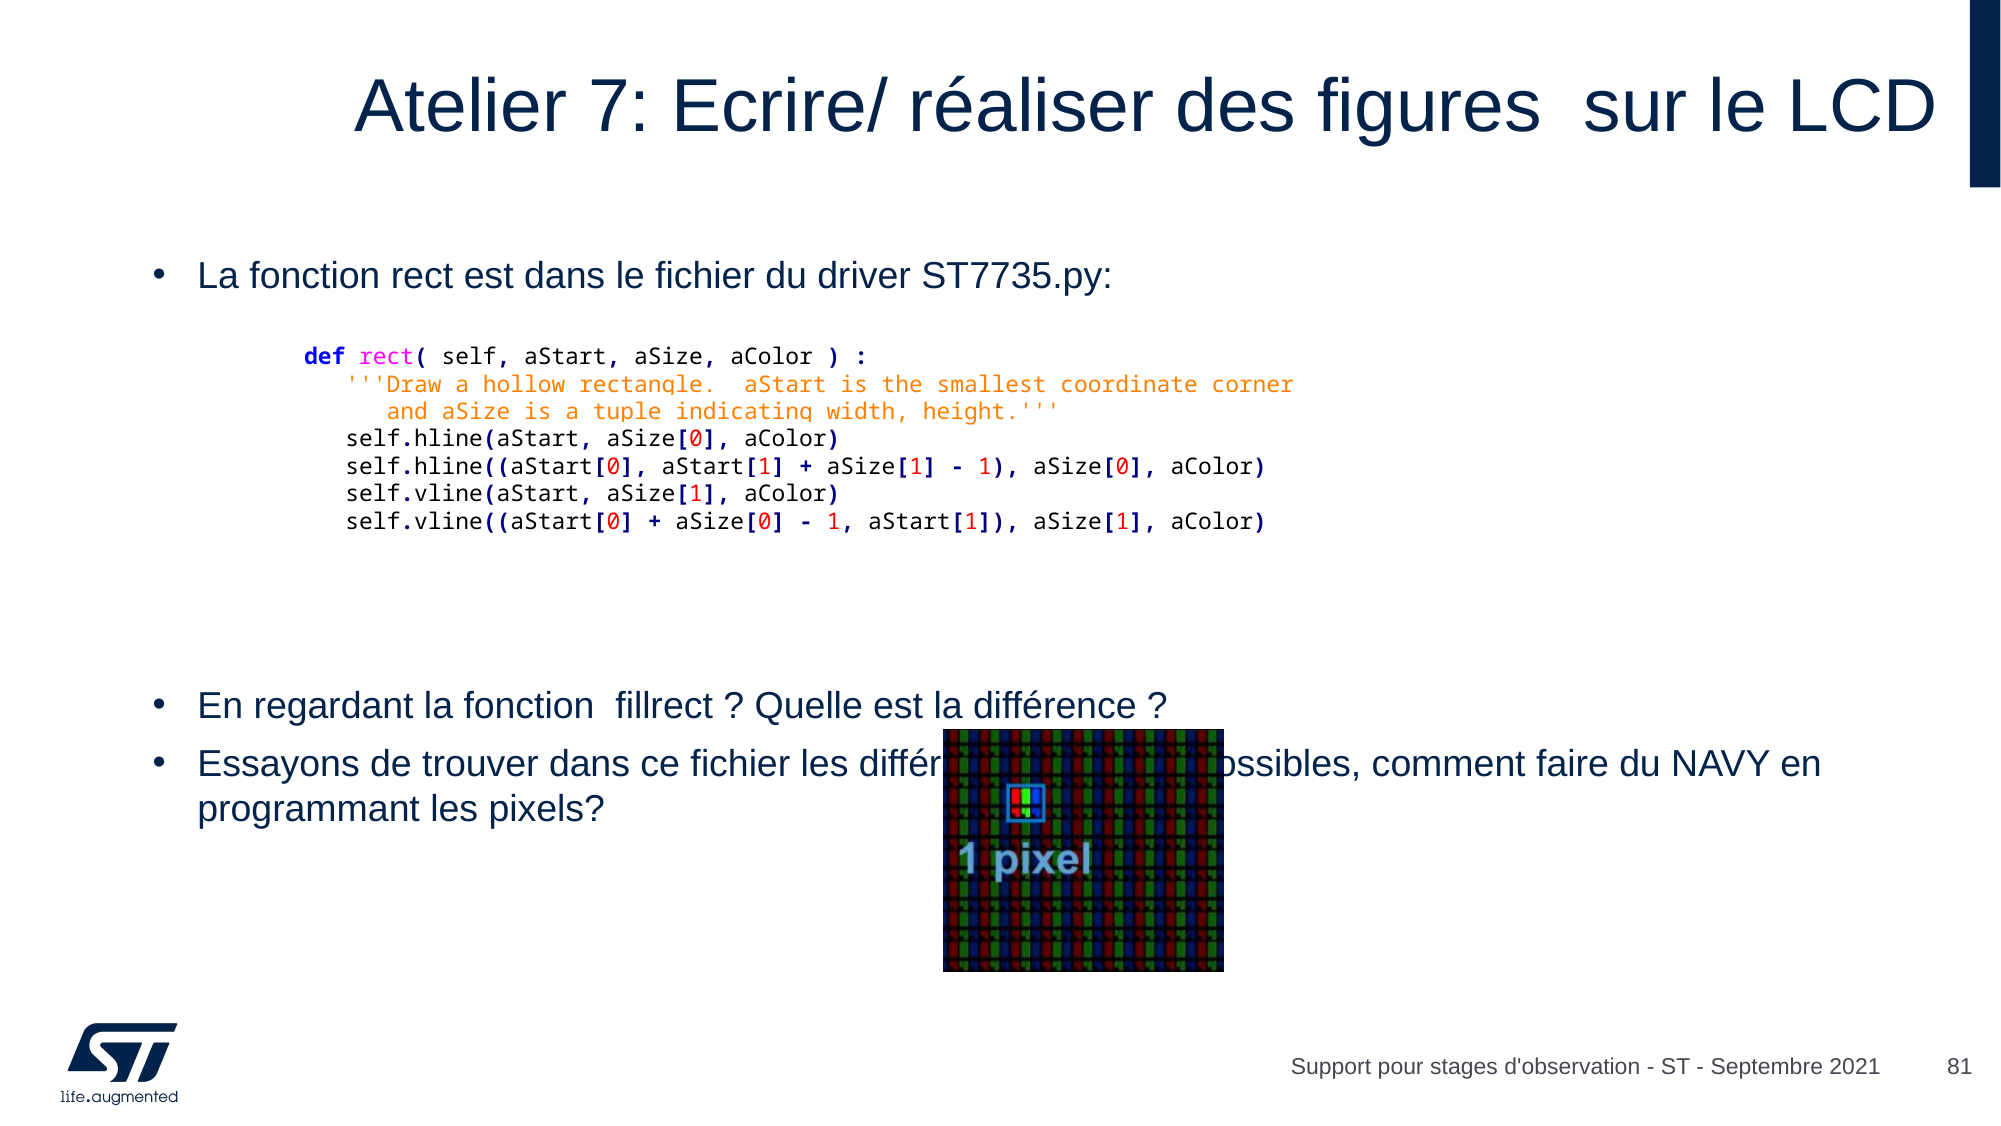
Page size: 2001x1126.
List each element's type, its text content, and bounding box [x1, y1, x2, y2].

title Atelier 7: Ecrire/ réaliser des figures sur le LCD [49, 0, 1955, 215]
picture [943, 729, 1224, 973]
slide_number 81 [1905, 1038, 1973, 1087]
footer Support pour stages d'observation - ST - Septembre 2021 [996, 1038, 1896, 1087]
picture [37, 999, 201, 1126]
list La fonction rect est dans le fichier du driver ST7735.py: En regardant la fonction fillrect ? Quelle est la différence ? Essayons de trouver dans ce fichier les différentes couleurs possibles, comment faire du NAVY en programmant les pixels? [49, 243, 1952, 1000]
text_box def rect( self, aStart, aSize, aColor ) : '''Draw a hollow rectangle. aStart is the smallest coordinate corner and aSize is a tuple indicating width, height.''' self.hline(aStart, aSize[0], aColor) self.hline((aStart[0], aStart[1] + aSize[1] - 1), aSize[0], aColor) self.vline(aStart, aSize[1], aColor) self.vline((aStart[0] + aSize[0] - 1, aStart[1]), aSize[1], aColor) [275, 334, 1420, 542]
